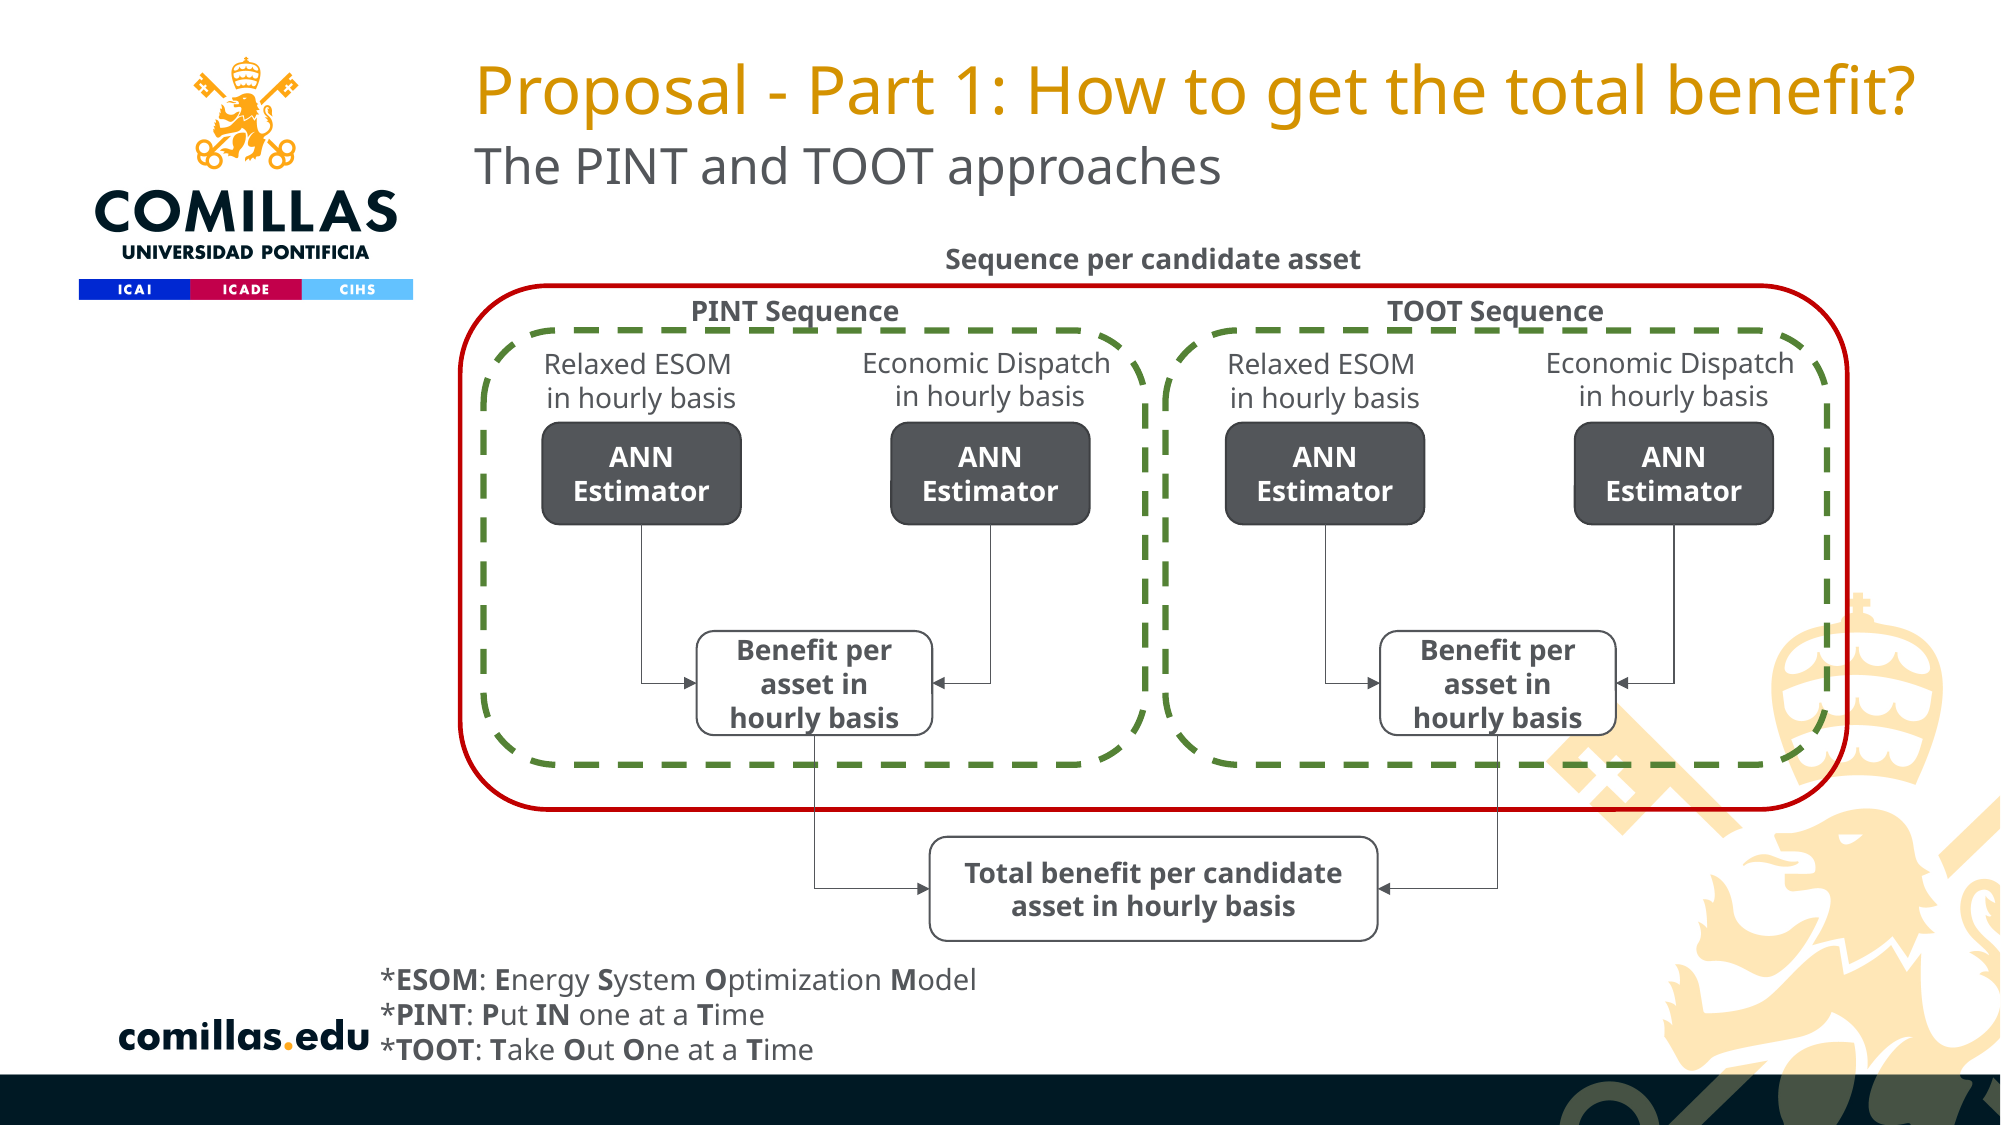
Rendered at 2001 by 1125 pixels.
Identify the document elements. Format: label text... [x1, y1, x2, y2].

text_box [1164, 329, 1829, 766]
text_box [1565, 574, 1725, 633]
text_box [795, 754, 949, 870]
text_box *ESOM: Energy System Optimization Model *PINT: Put IN one at a Time *TOOT: Take Out One at a Time [365, 953, 1365, 1074]
text_box [459, 284, 1849, 811]
text_box Total benefit per candidate asset in hourly basis [928, 835, 1379, 942]
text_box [1360, 751, 1515, 873]
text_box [1273, 576, 1432, 632]
text_box Sequence per candidate asset [930, 233, 1377, 283]
picture [0, 0, 2001, 1125]
text_box The PINT and TOOT approaches [460, 126, 1988, 202]
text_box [881, 574, 1041, 633]
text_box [589, 576, 749, 632]
title Proposal - Part 1: How to get the total benefit? [460, 50, 2000, 155]
